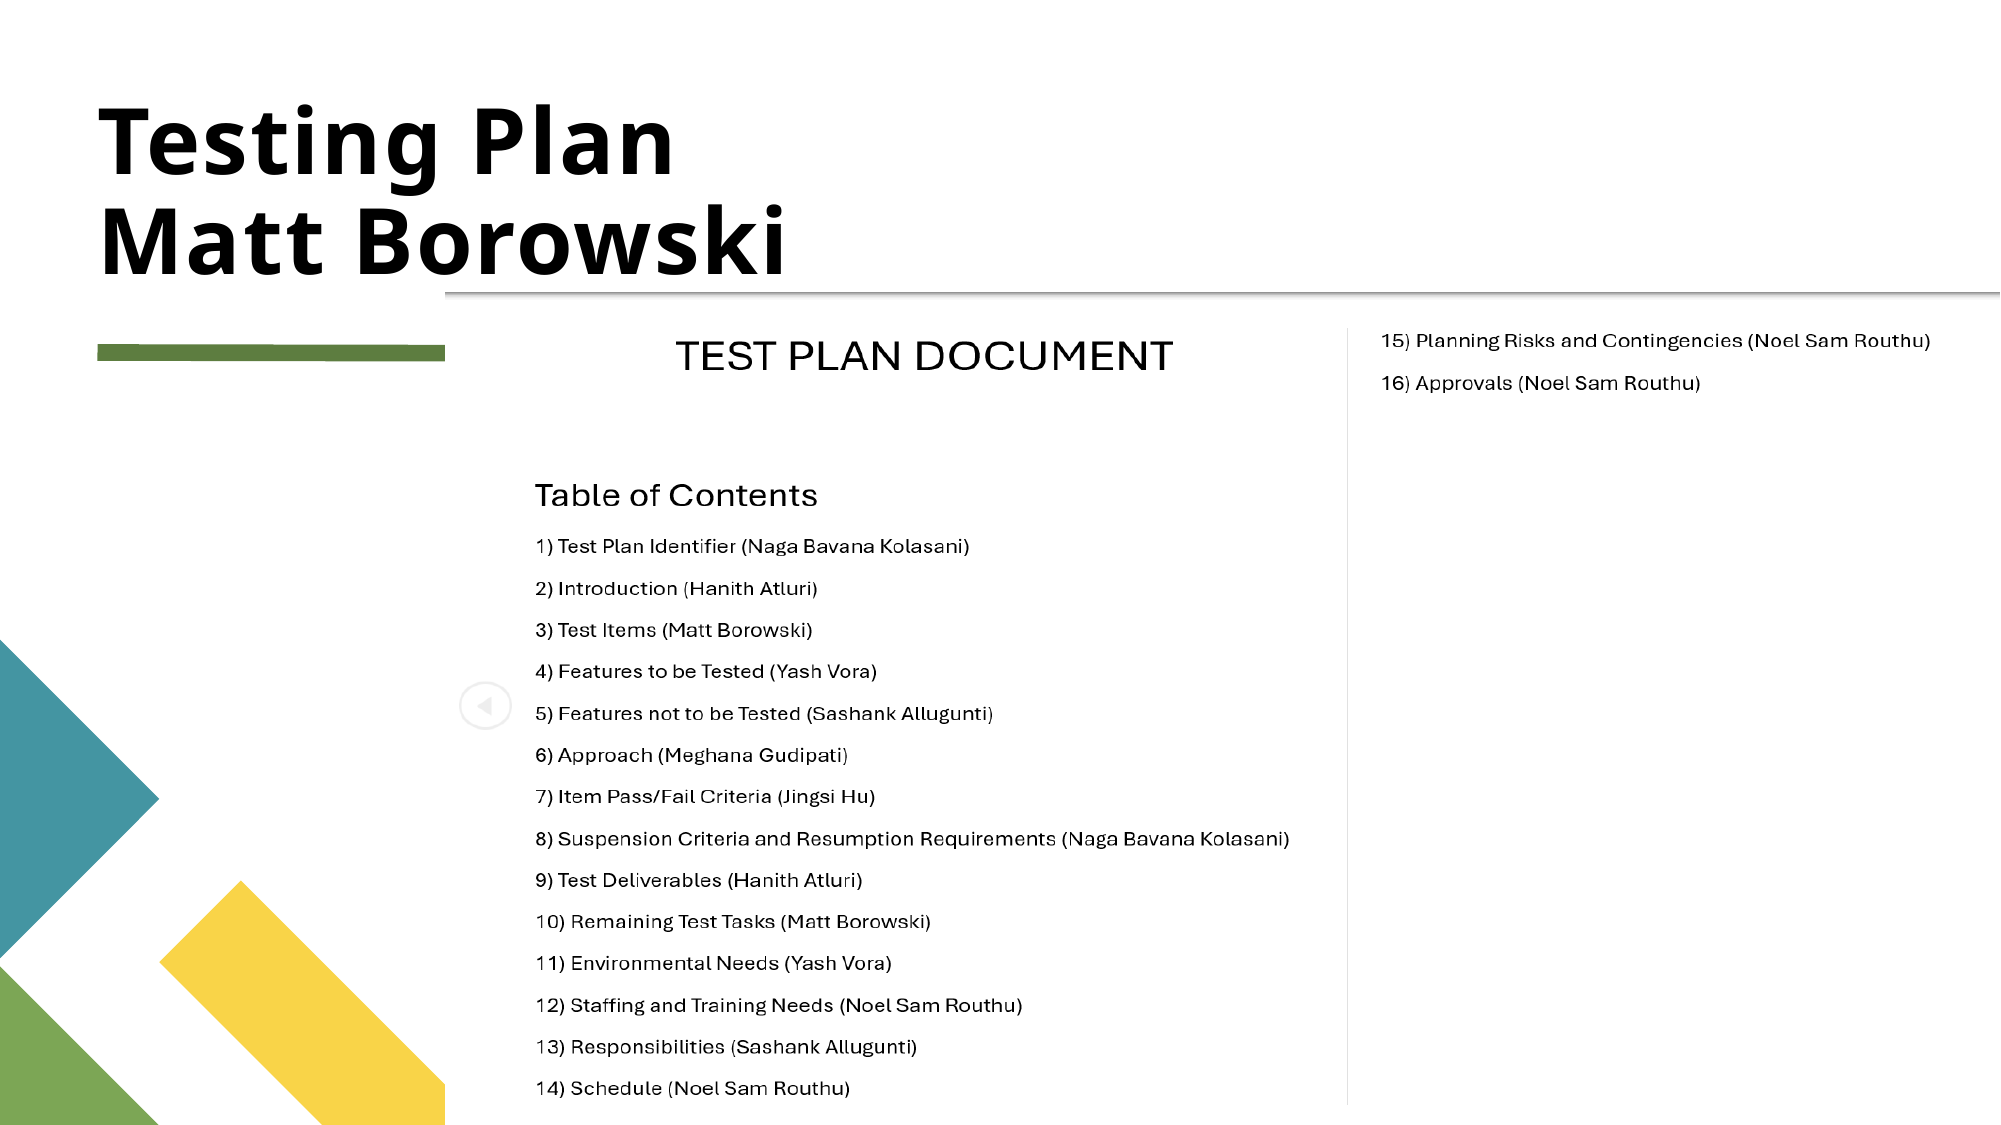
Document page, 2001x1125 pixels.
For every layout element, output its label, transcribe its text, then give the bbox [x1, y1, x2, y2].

text_box Testing Plan Matt Borowski [97, 16, 1882, 293]
picture [445, 292, 2000, 1125]
